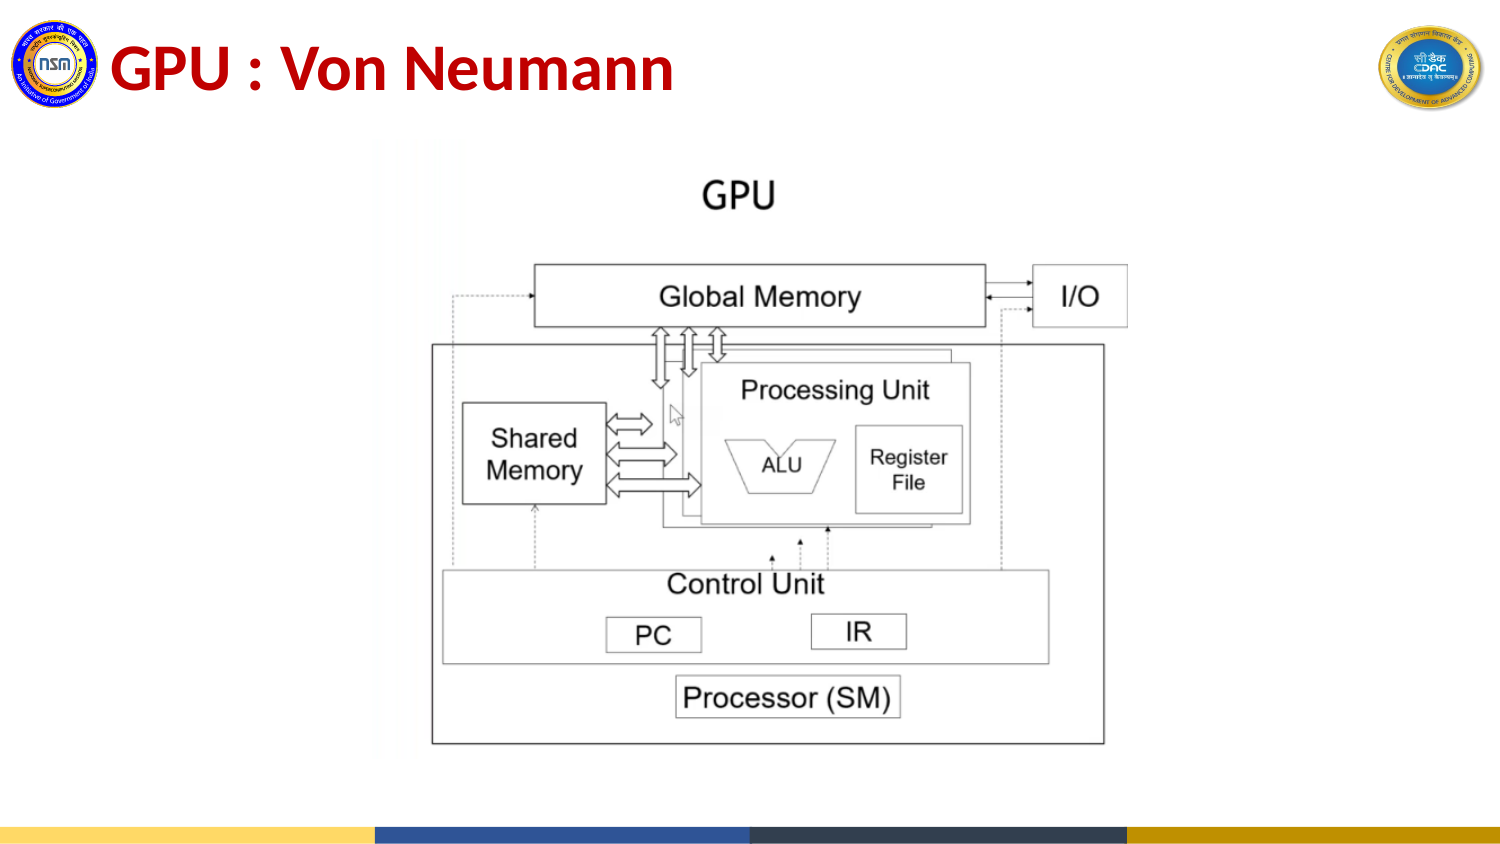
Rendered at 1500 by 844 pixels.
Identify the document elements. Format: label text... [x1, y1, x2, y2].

title GPU : Von Neumann [103, 10, 1397, 127]
picture [372, 139, 1128, 759]
picture [11, 20, 98, 108]
picture [1378, 25, 1485, 112]
